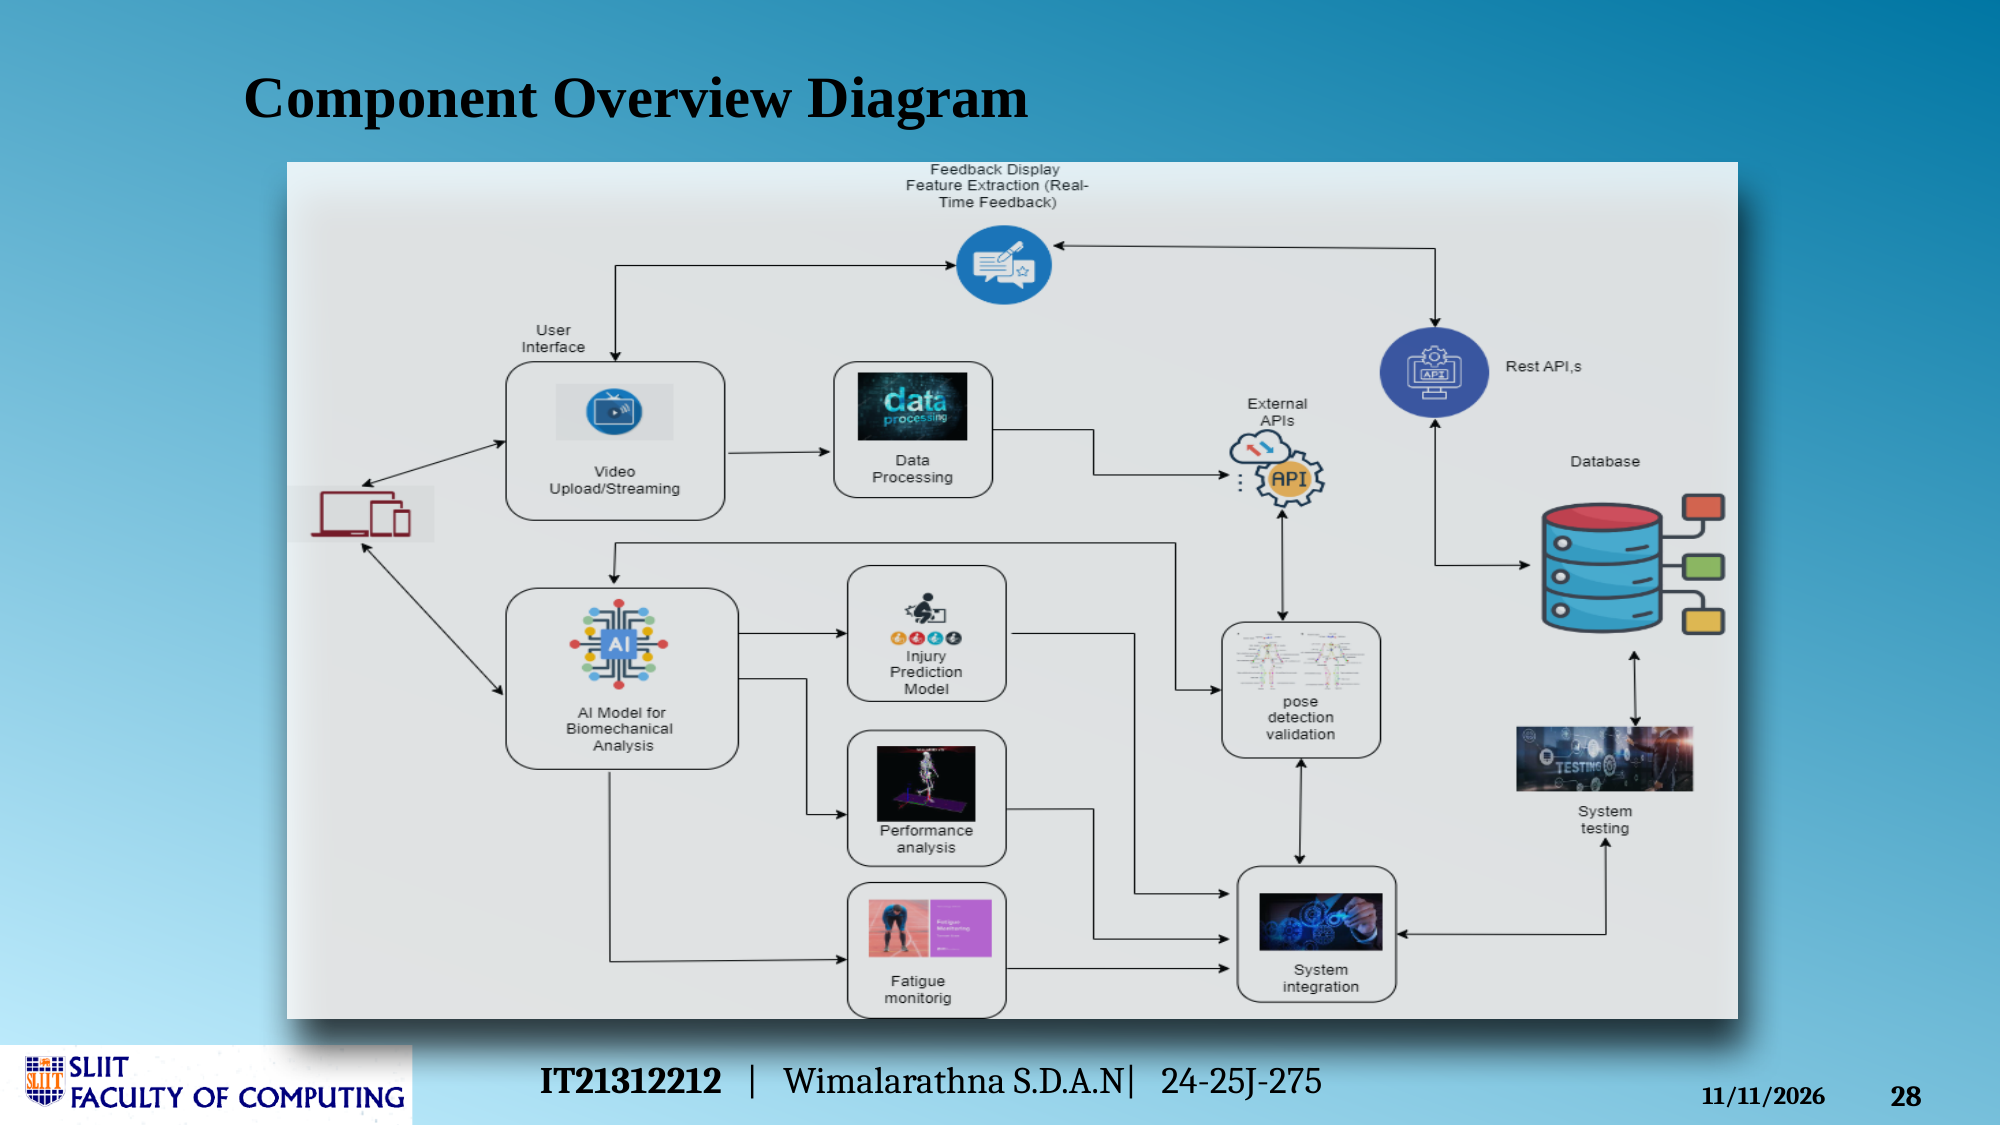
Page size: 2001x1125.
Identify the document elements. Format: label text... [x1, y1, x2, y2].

picture [287, 162, 1738, 1019]
title Component Overview Diagram [50, 50, 1225, 138]
picture [0, 1045, 413, 1125]
text_box IT21312212 | Wimalarathna S.D.A.N| 24-25J-275 [523, 1046, 1645, 1110]
